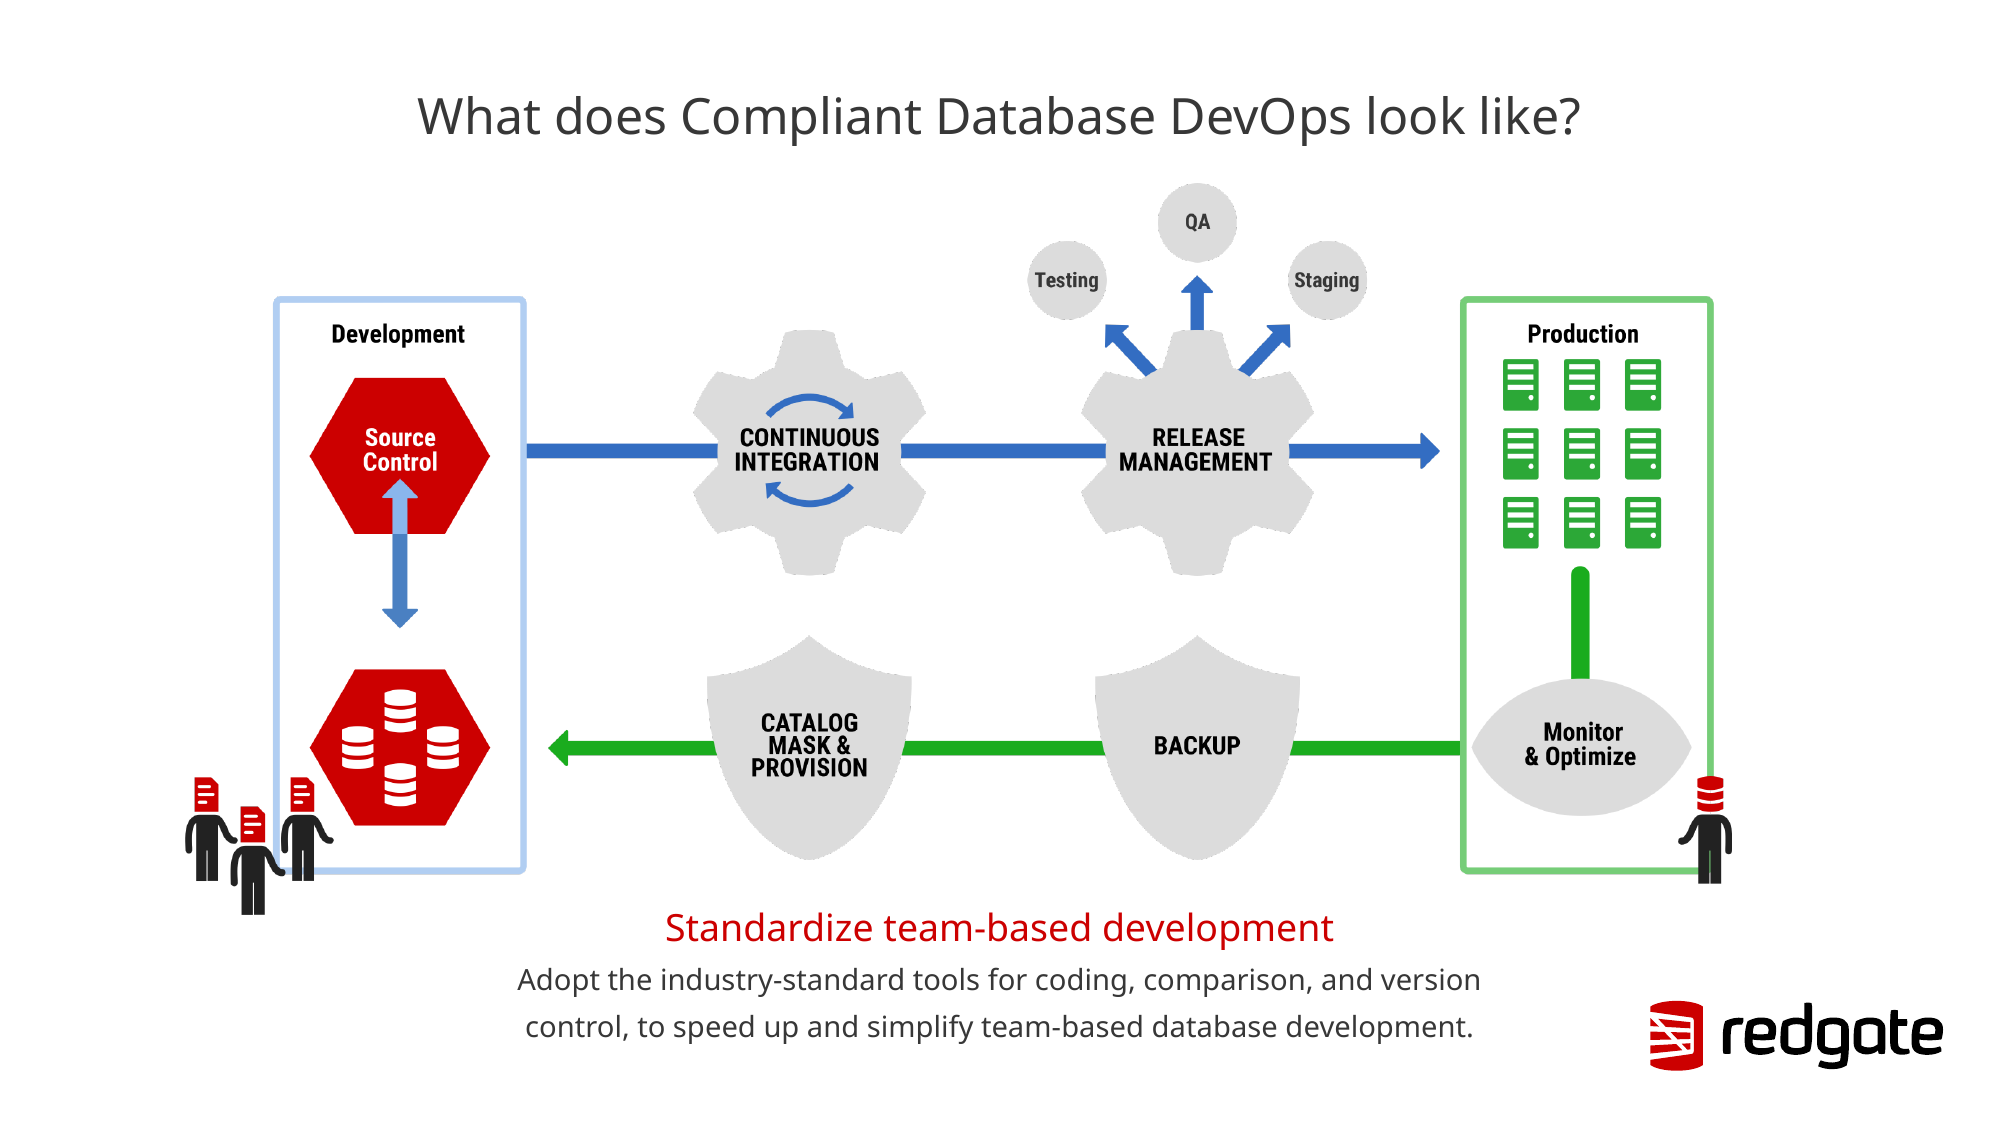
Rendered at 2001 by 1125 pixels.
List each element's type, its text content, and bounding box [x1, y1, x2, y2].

text_box Standardize team-based development Adopt the industry-standard tools for coding, comparison, and version control, to speed up and simplify team-based database development. [475, 915, 1525, 1086]
picture [185, 183, 1732, 915]
text_box What does Compliant Database DevOps look like? [0, 90, 2000, 152]
